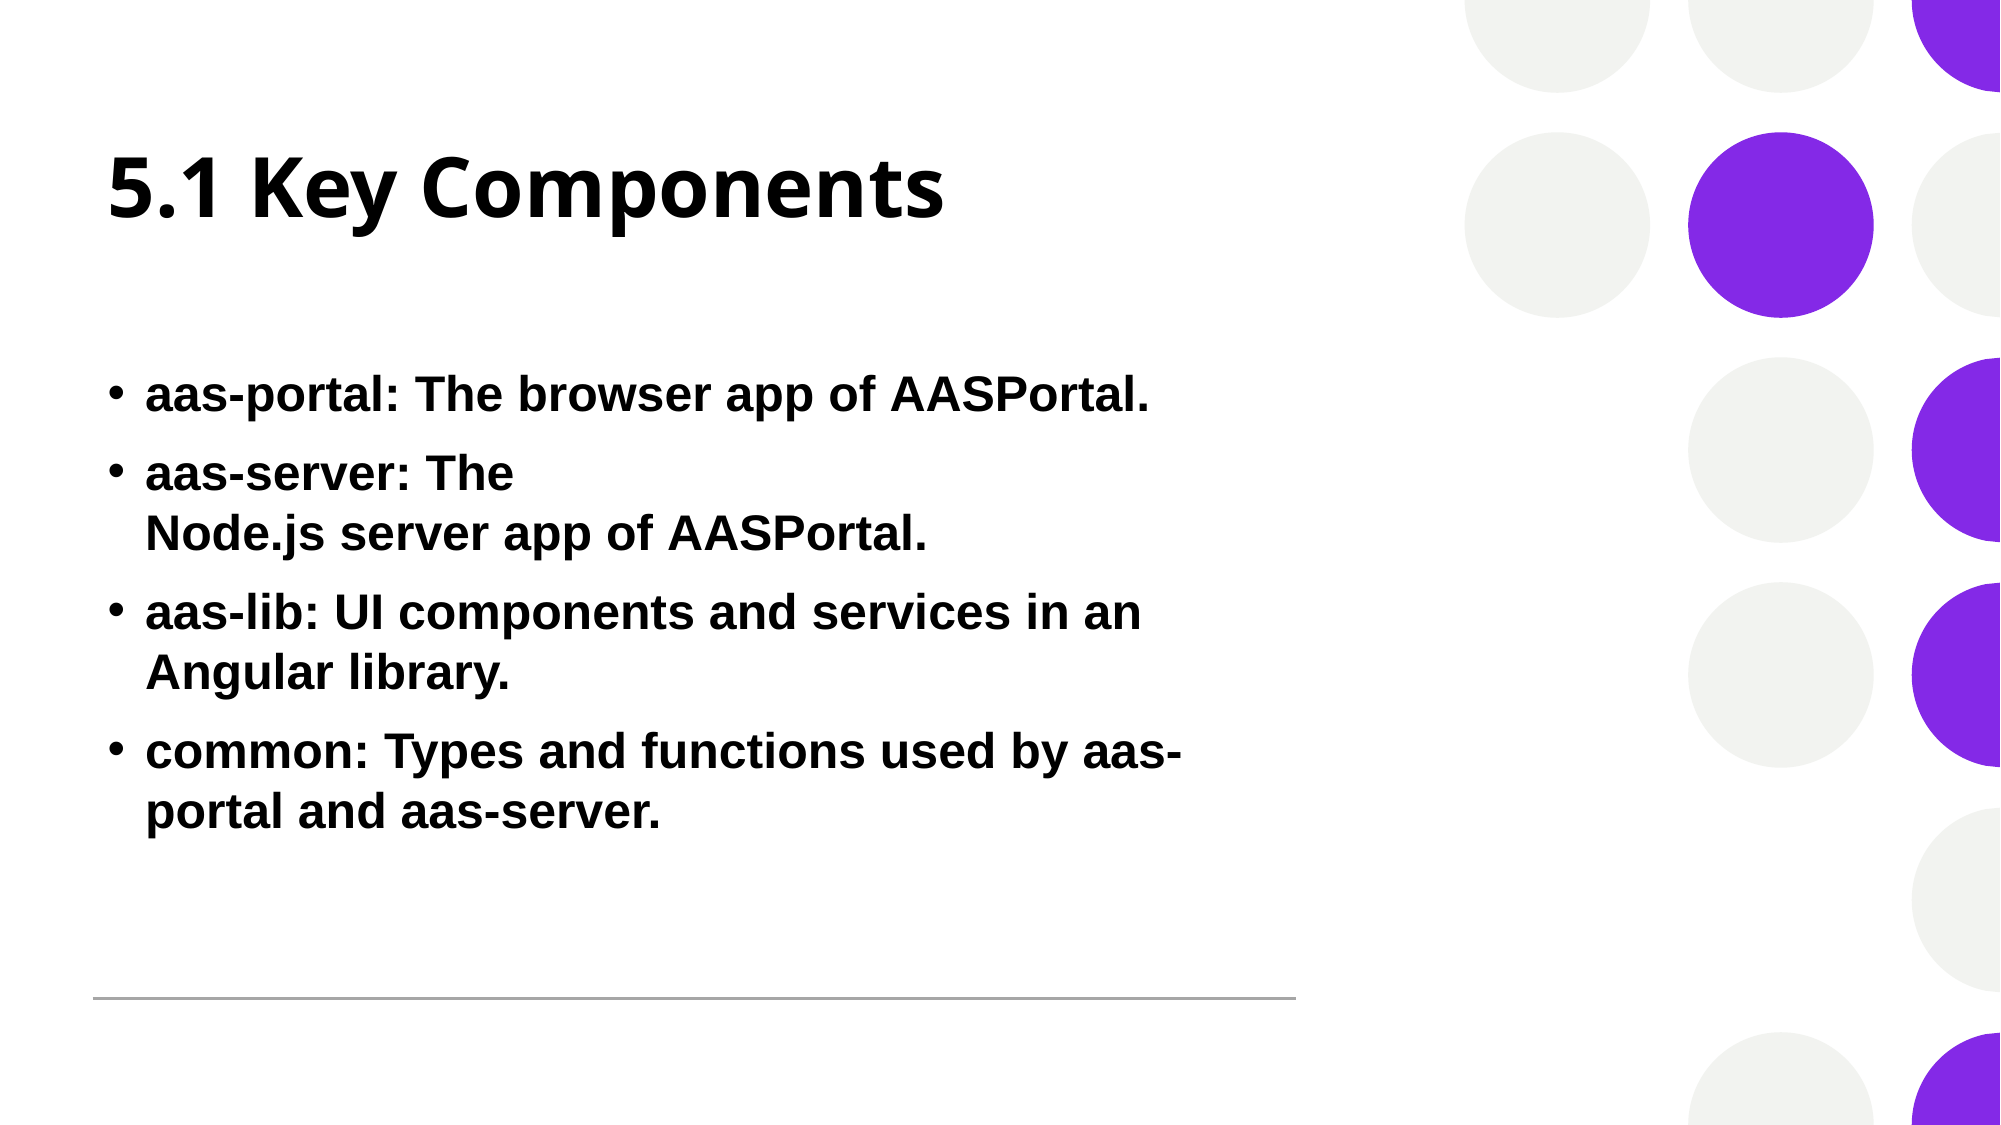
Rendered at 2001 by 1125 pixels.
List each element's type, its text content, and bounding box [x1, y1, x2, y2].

title 5.1 Key Components [92, 126, 1297, 335]
list aas-portal: The browser app of AASPortal. aas-server: The Node.js server app of AASPortal. aas-lib: UI components and services in an Angular library. common: Types and functions used by aas-portal and aas-server. [92, 354, 1297, 946]
